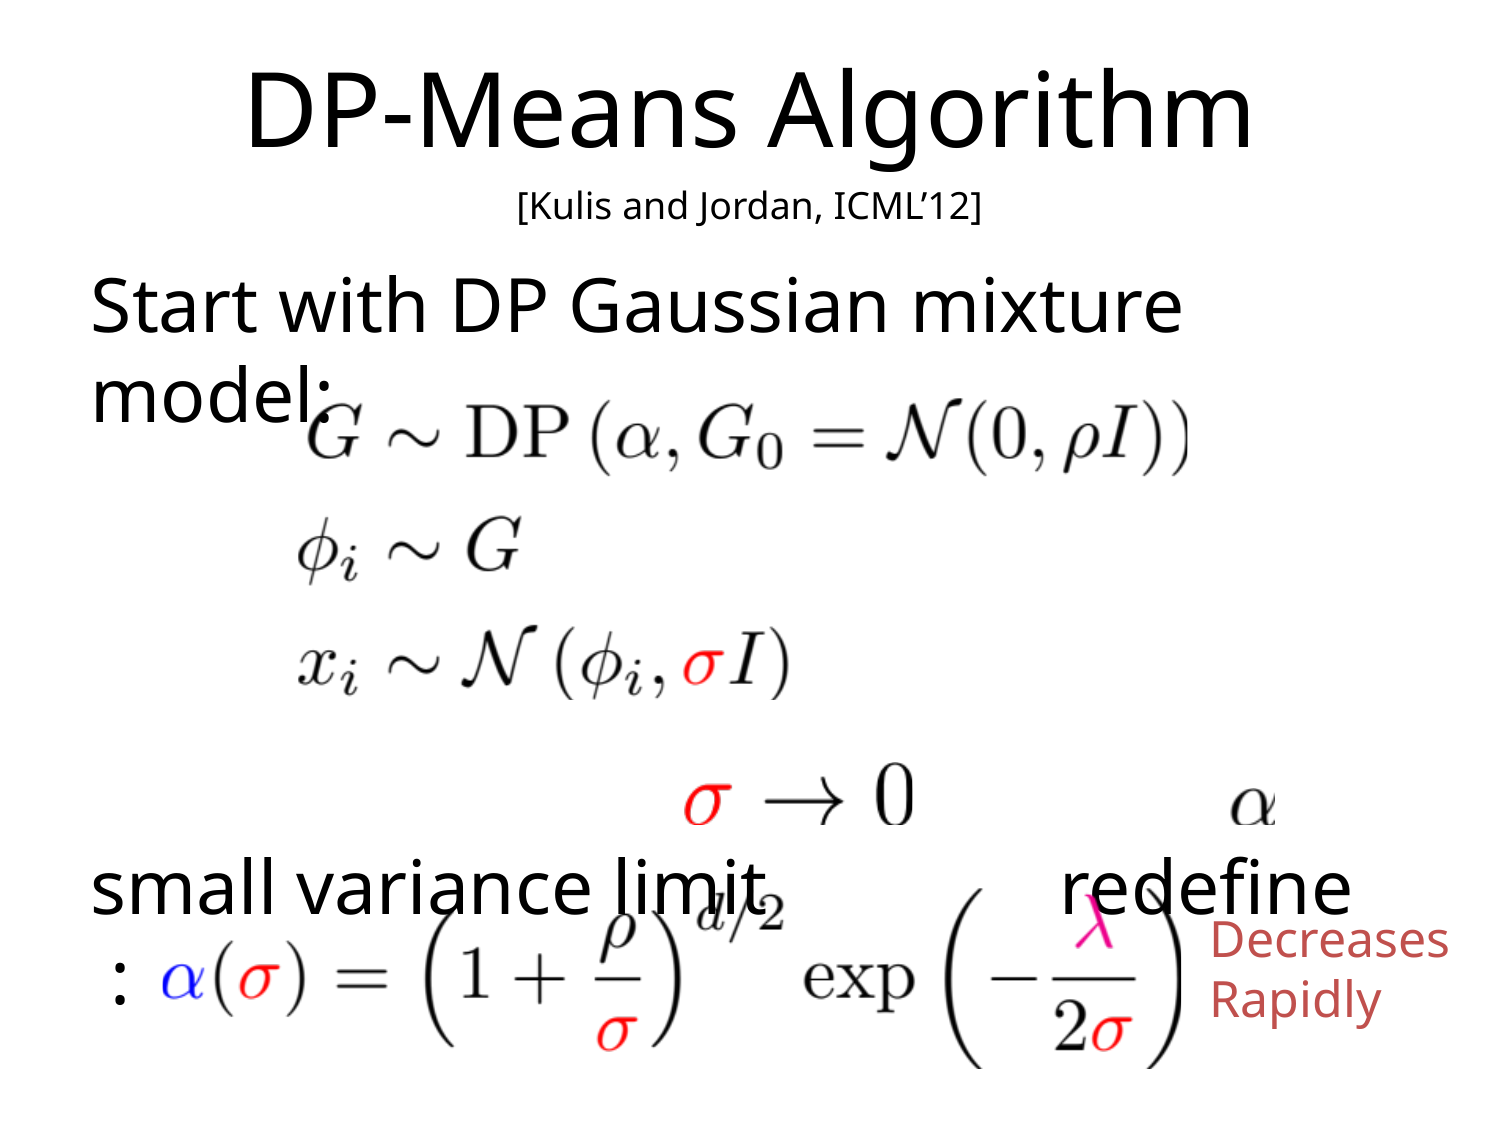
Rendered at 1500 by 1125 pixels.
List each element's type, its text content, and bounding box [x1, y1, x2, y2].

text_box [Kulis and Jordan, ICML’12] [501, 174, 999, 235]
picture [162, 887, 1182, 1069]
picture [683, 762, 913, 826]
text_box Decreases Rapidly [1194, 899, 1466, 1035]
picture [1228, 788, 1276, 825]
list Start with DP Gaussian mixture model: small variance limit redefine : [75, 249, 1427, 988]
picture [297, 397, 1188, 701]
title DP-Means Algorithm [74, 12, 1426, 201]
